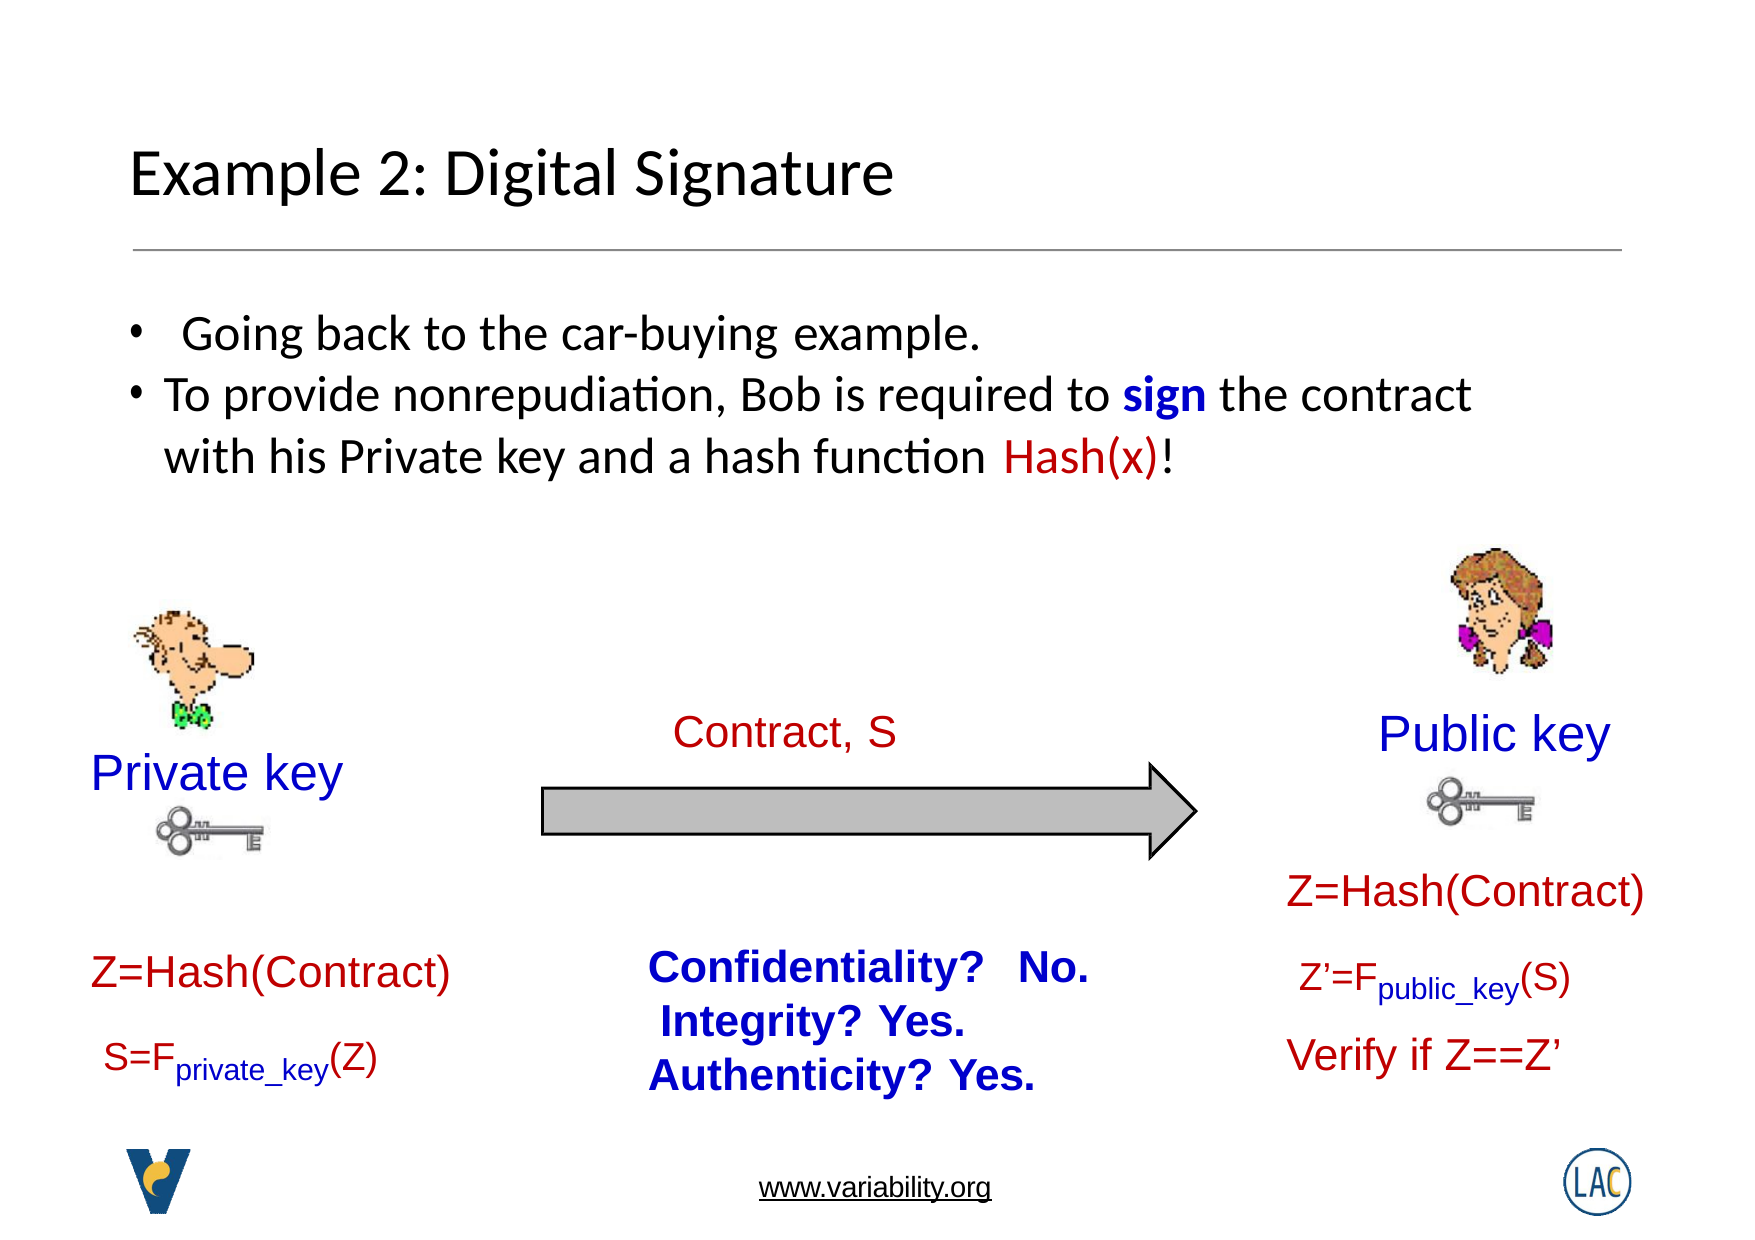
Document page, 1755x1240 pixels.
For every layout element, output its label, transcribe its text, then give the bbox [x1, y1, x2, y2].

text_box Verify if Z==Z’ [1284, 1023, 1568, 1080]
text_box [127, 599, 255, 737]
text_box [1563, 1148, 1632, 1216]
text_box Public key [1375, 697, 1616, 762]
text_box Z=Hash(Contract) S=Fprivate_key(Z) [84, 930, 459, 1094]
text_box [146, 797, 271, 860]
text_box Confidentiality? No. Integrity? Yes. Authenticity? Yes. [645, 935, 1091, 1100]
text_box Private key [88, 737, 349, 802]
text_box Z=Hash(Contract) Z’=Fpublic_key(S) [1280, 848, 1653, 1014]
text_box www.variability.org [756, 1169, 998, 1204]
title Example 2: Digital Signature [127, 125, 904, 296]
text_box Going back to the car-buying example. To provide nonrepudiation, Bob is required to sign the contract with his Private key and a hash function Hash(x)! [127, 296, 1516, 484]
text_box Contract, S [670, 700, 901, 757]
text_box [540, 760, 1199, 862]
text_box [1419, 767, 1542, 830]
text_box [1441, 544, 1554, 681]
text_box [126, 1149, 191, 1214]
